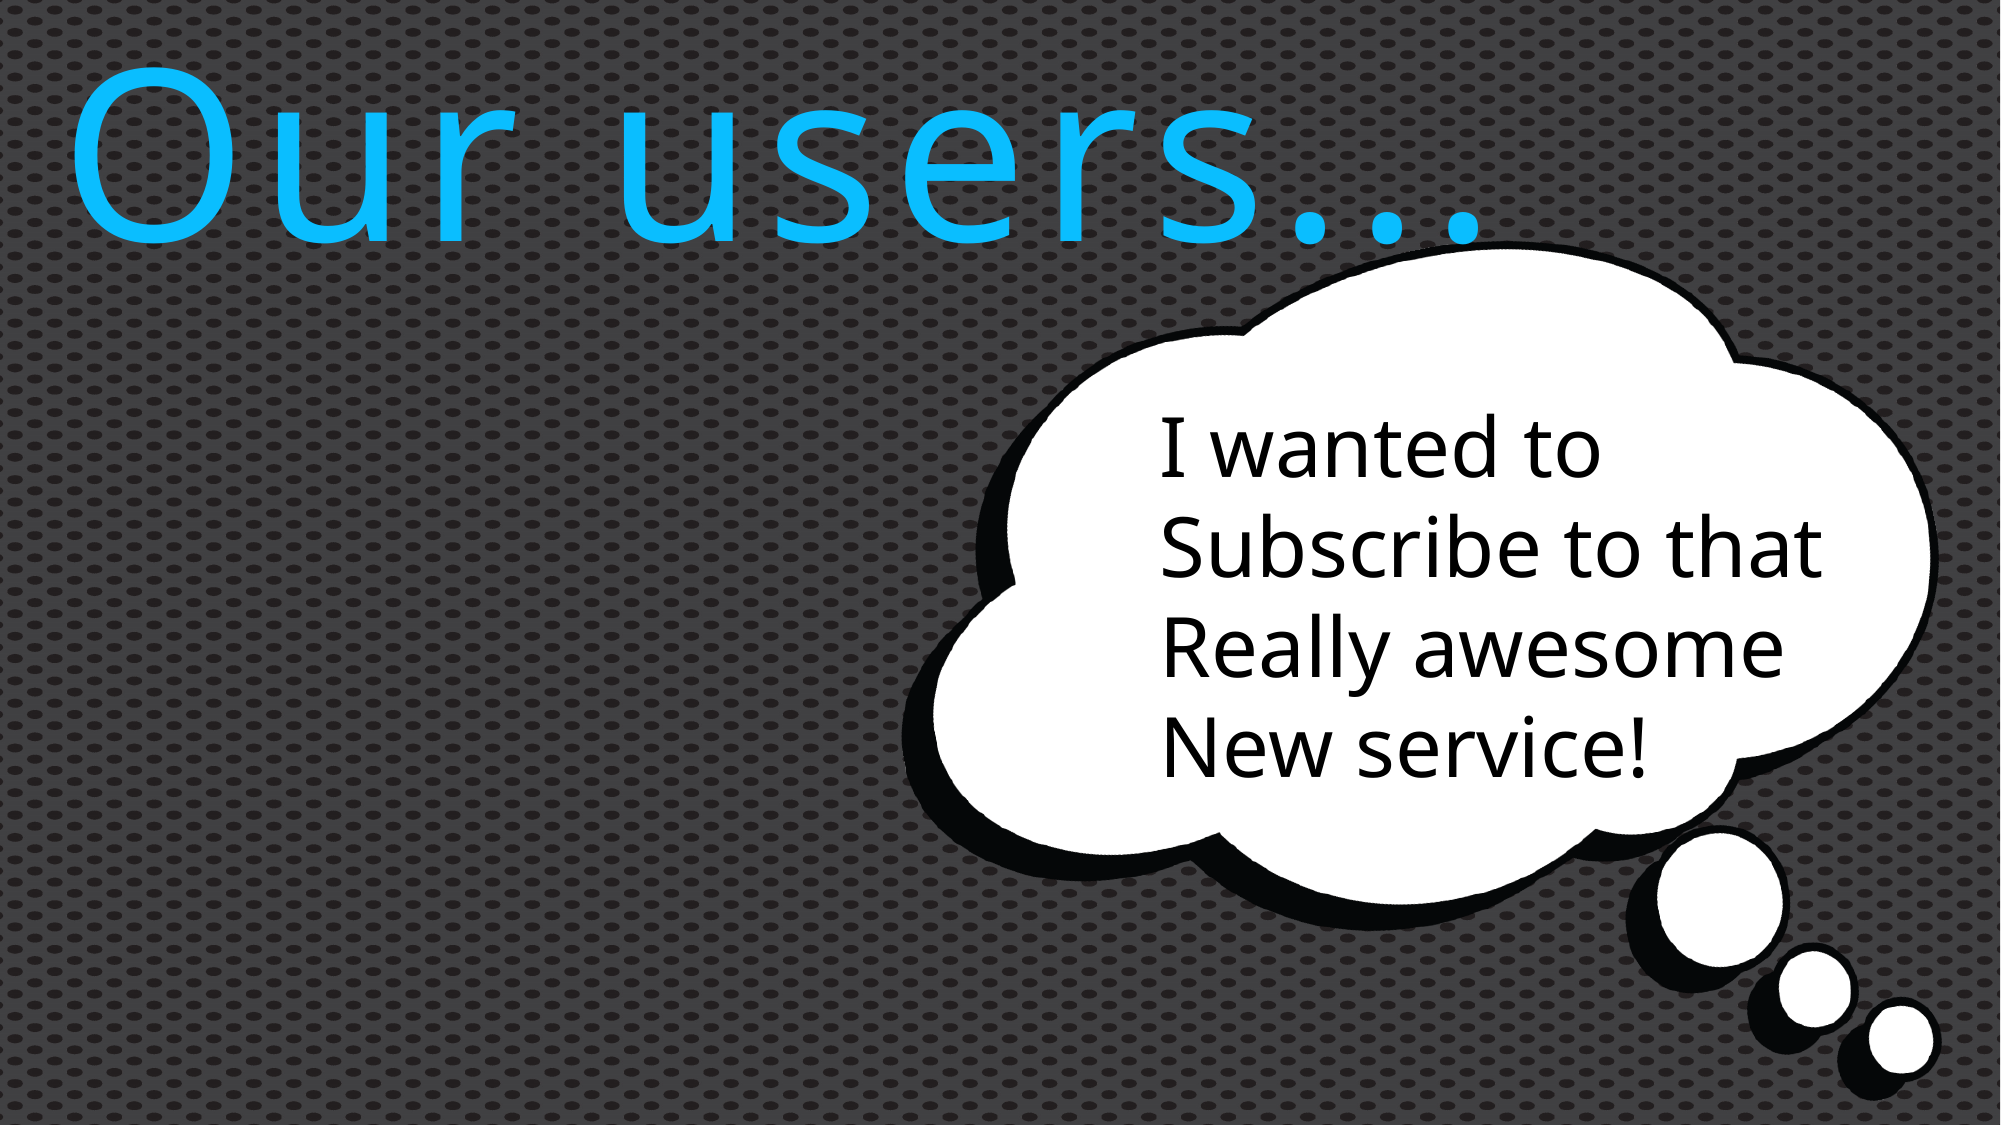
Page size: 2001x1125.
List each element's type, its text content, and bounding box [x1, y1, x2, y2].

text_box Our users... [45, 55, 2000, 273]
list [903, 255, 1962, 1125]
picture [0, 0, 2001, 1125]
